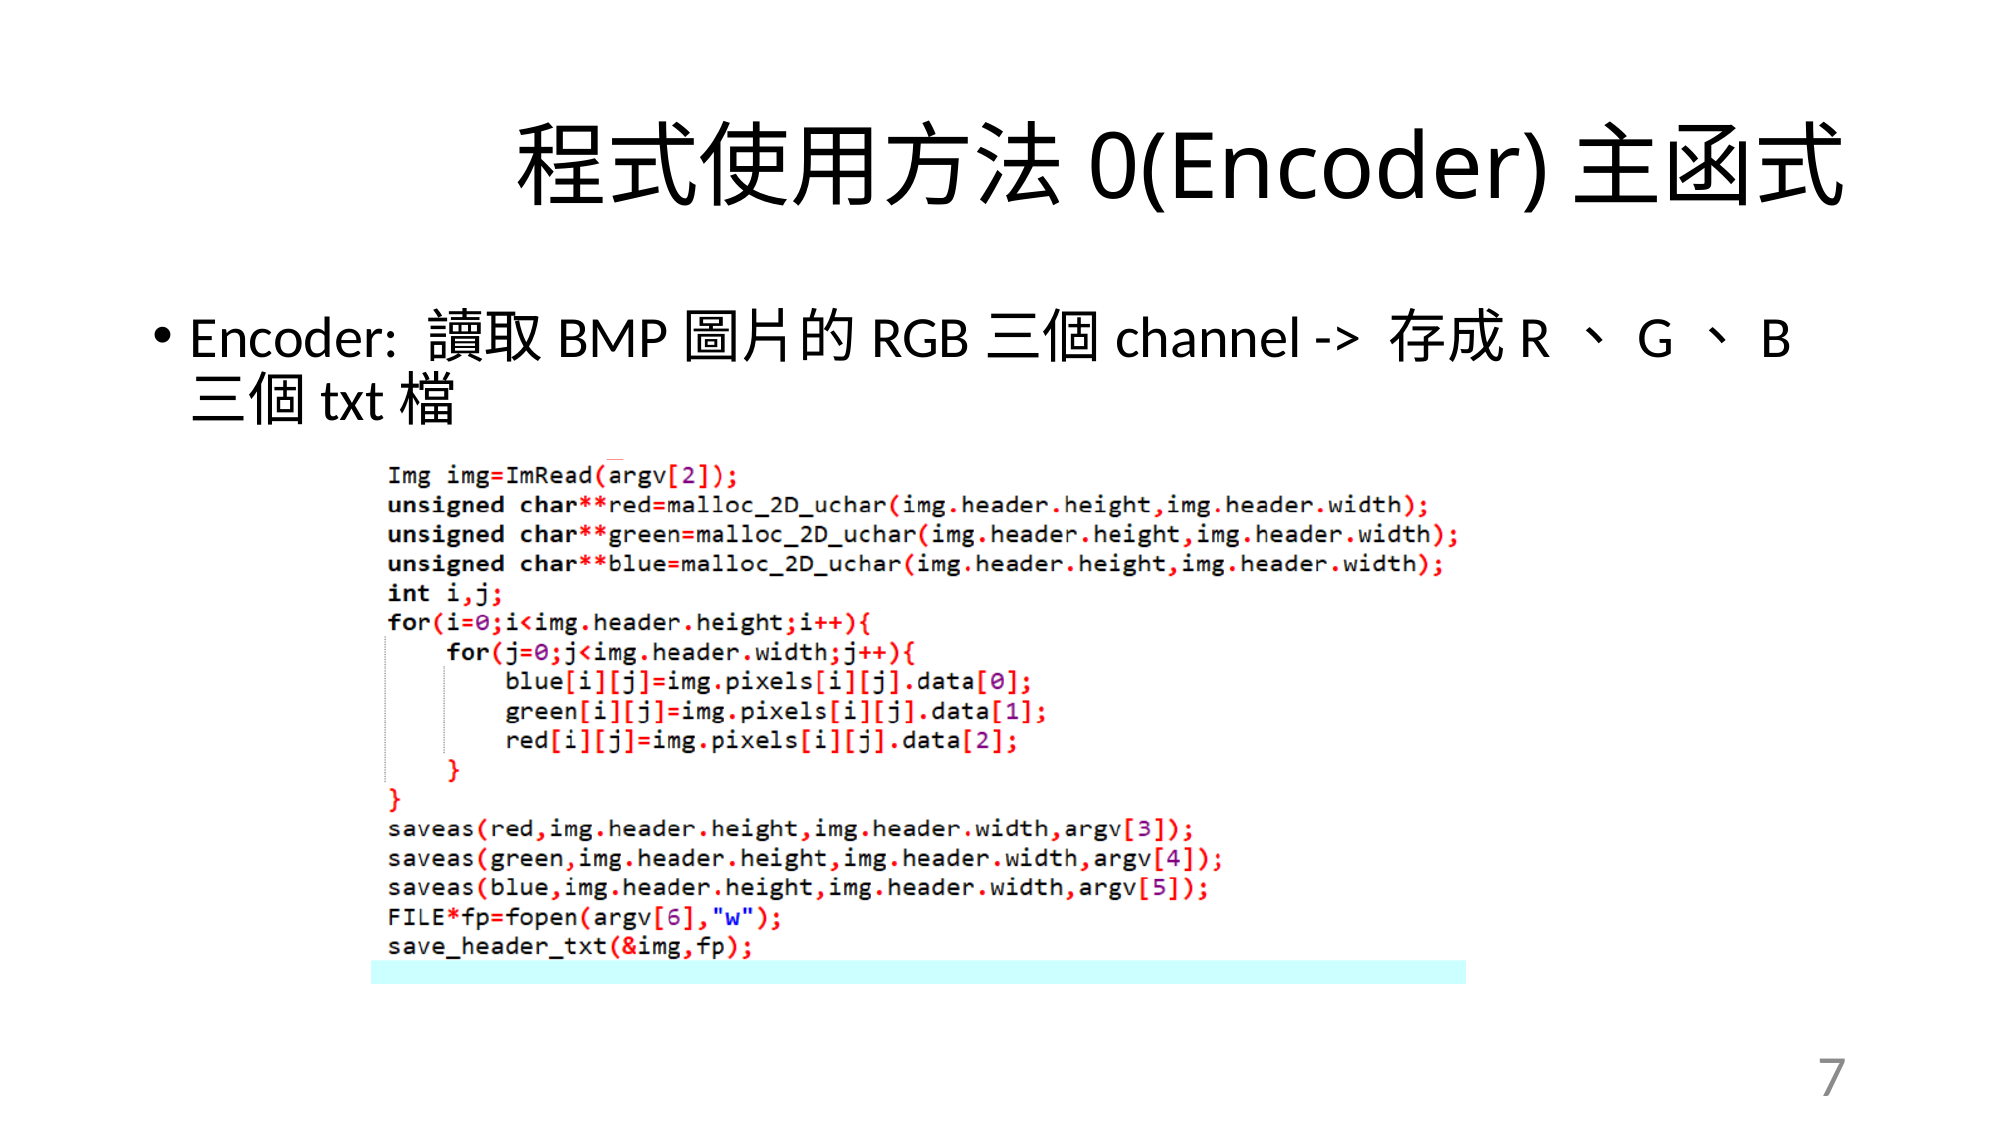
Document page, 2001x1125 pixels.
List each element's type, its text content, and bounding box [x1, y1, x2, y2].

picture [371, 459, 1466, 984]
slide_number 7 [1412, 1042, 1863, 1103]
title 程式使用方法0(Encoder)主函式 [137, 59, 1863, 278]
list Encoder: 讀取BMP圖片的RGB三個channel -> 存成R、G、B三個txt檔 [137, 299, 1863, 1014]
